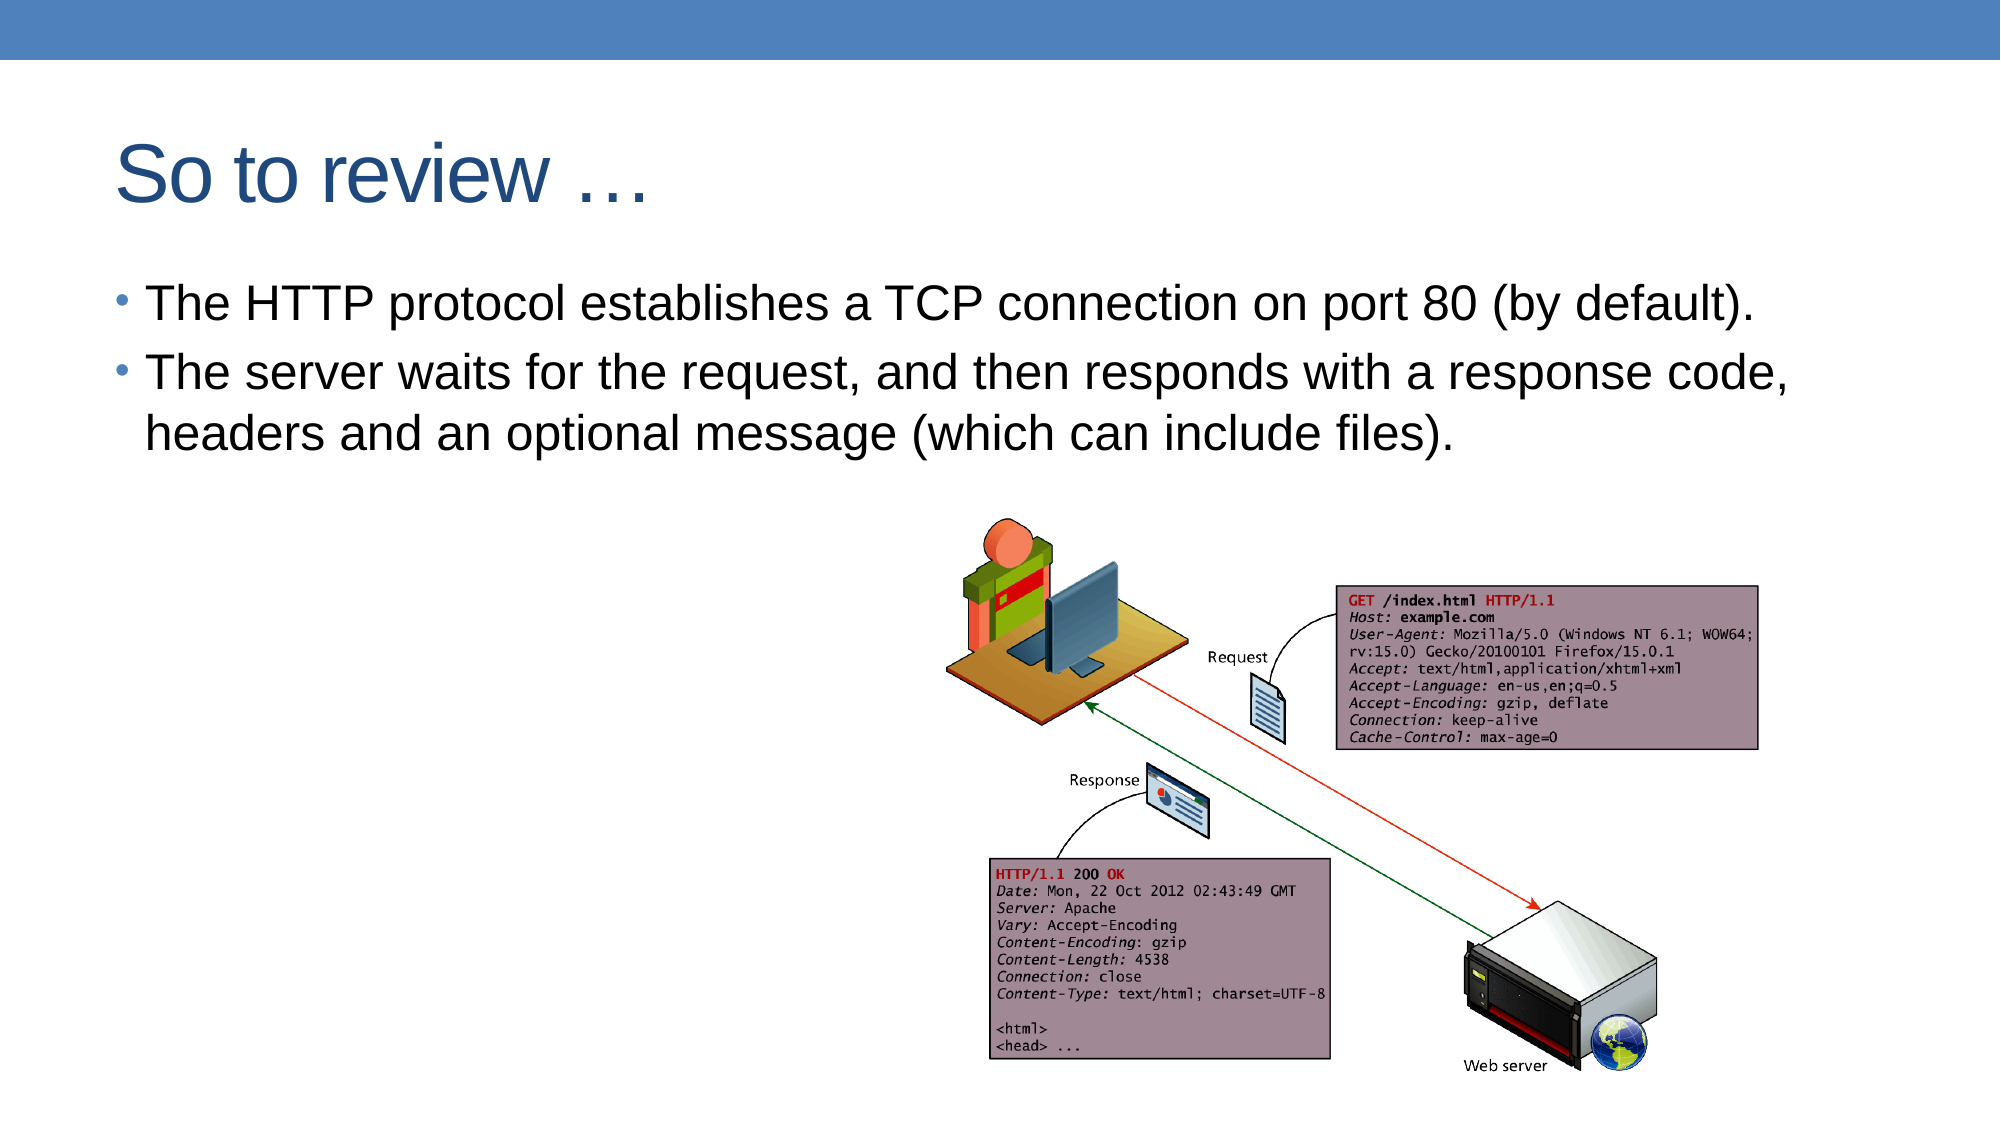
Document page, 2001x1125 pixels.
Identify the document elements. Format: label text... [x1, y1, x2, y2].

list The HTTP protocol establishes a TCP connection on port 80 (by default). The server waits for the request, and then responds with a response code, headers and an optional message (which can include files). [99, 262, 1900, 1063]
title So to review … [99, 87, 1900, 250]
picture [946, 516, 1760, 1076]
